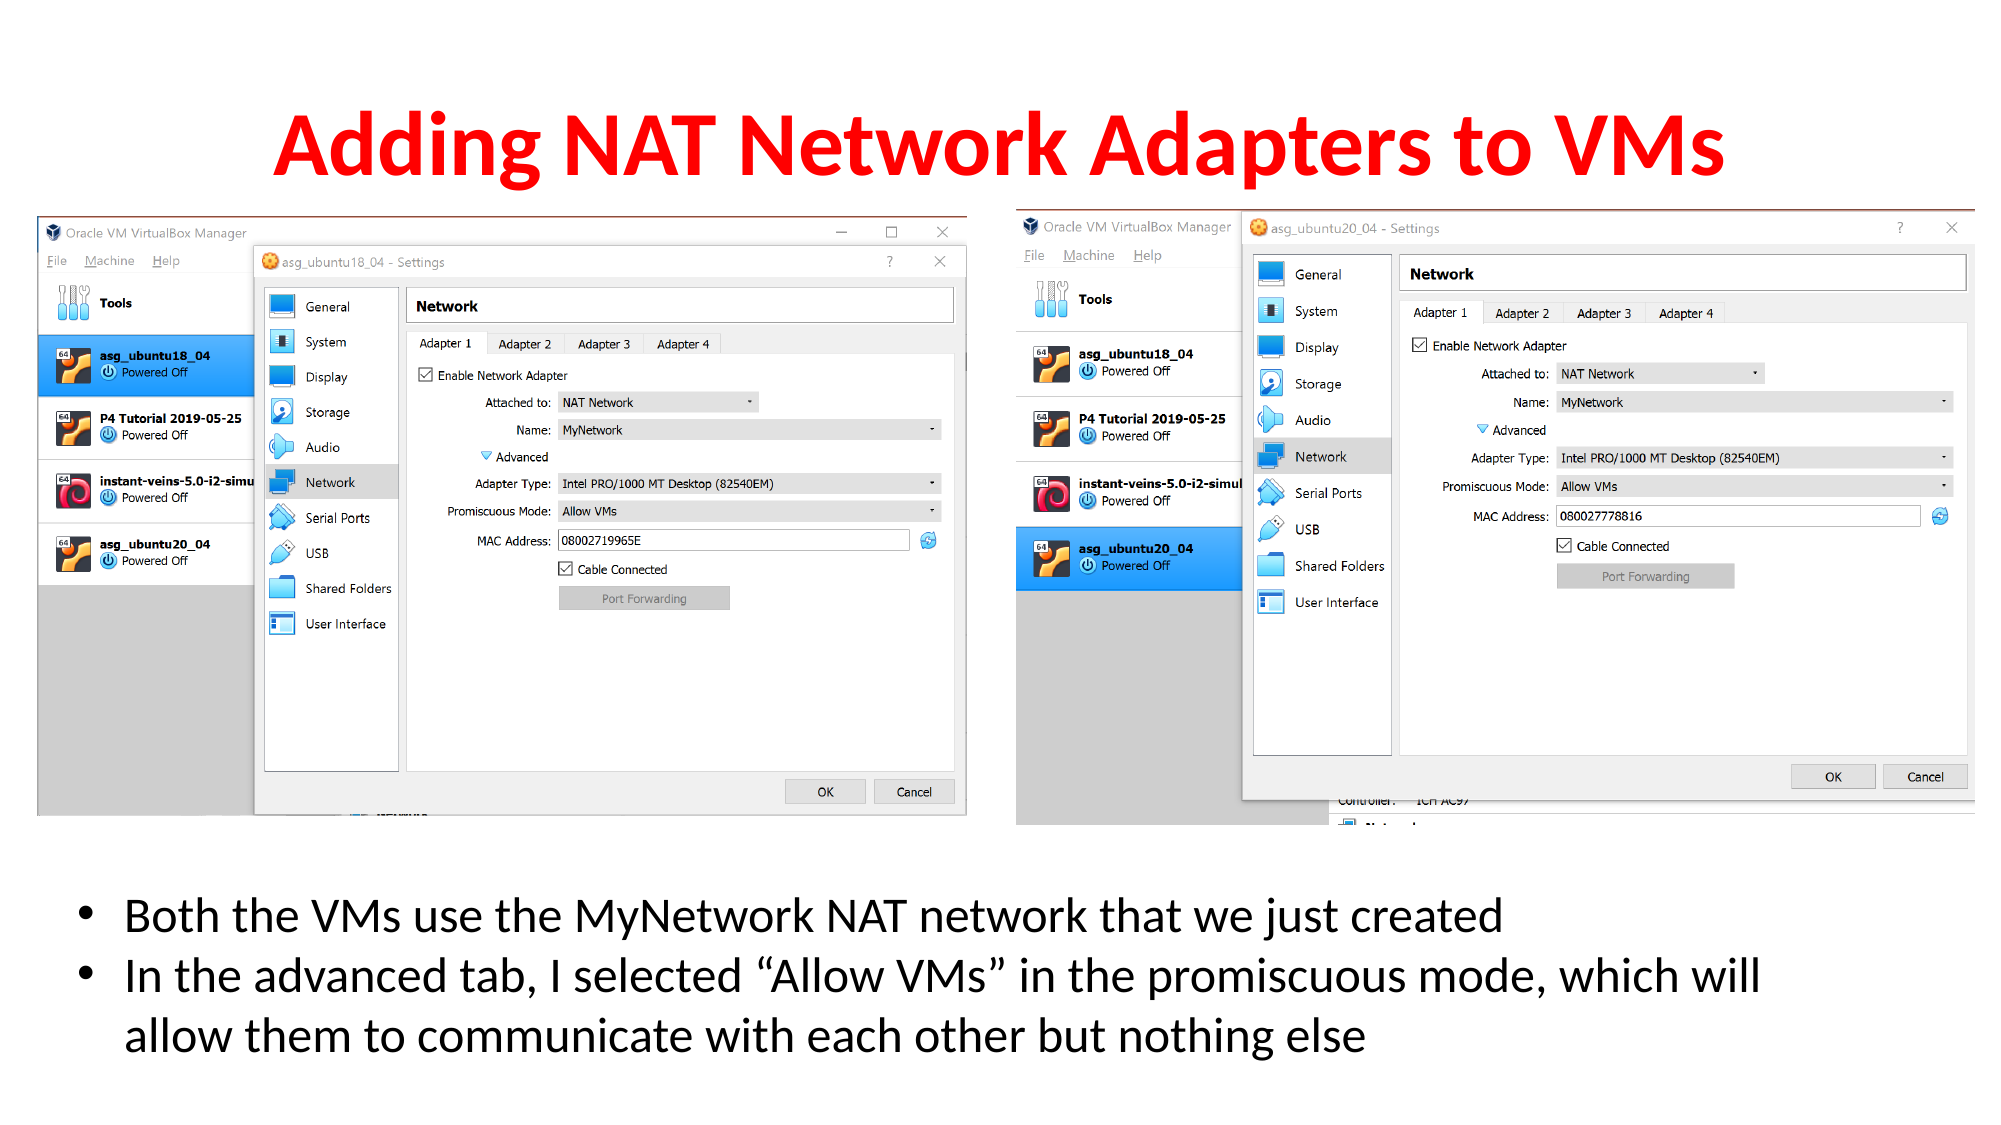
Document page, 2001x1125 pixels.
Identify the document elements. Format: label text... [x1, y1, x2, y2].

title Adding NAT Network Adapters to VMs [99, 45, 1900, 233]
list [37, 216, 967, 816]
text_box Both the VMs use the MyNetwork NAT network that we just created In the advanced tab, I selected “Allow VMs” in the promiscuous mode, which will allow them to communicate with each other but nothing else [62, 874, 1788, 1070]
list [1016, 209, 1976, 826]
